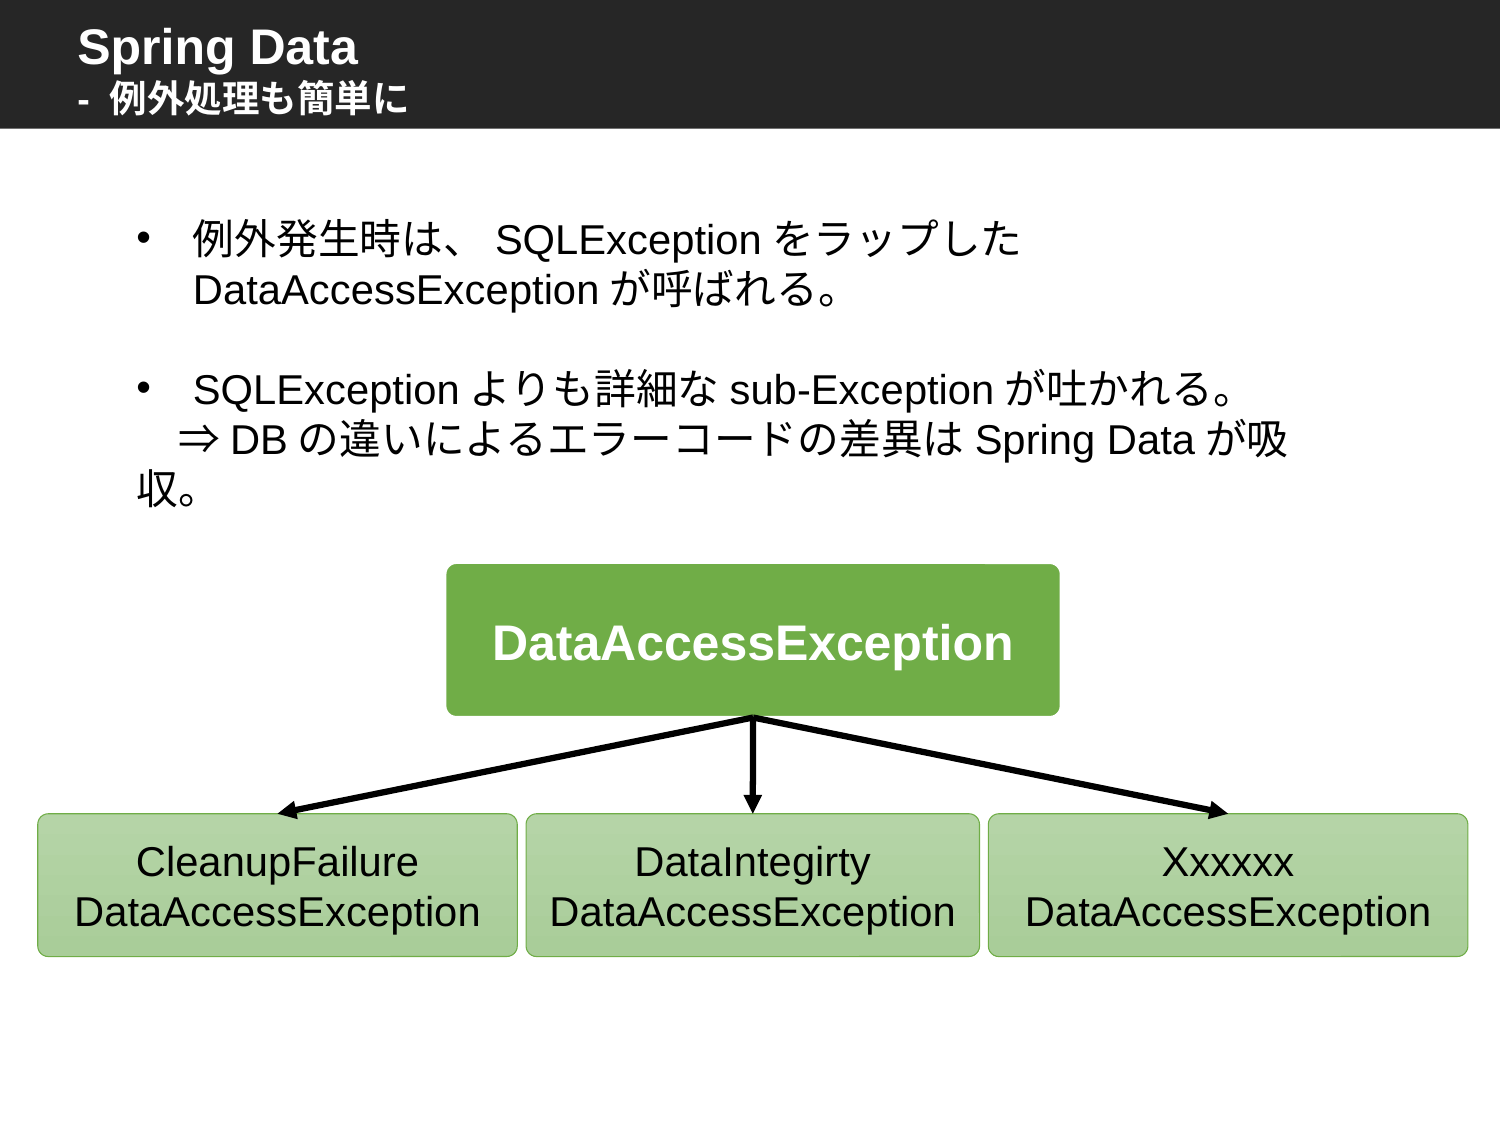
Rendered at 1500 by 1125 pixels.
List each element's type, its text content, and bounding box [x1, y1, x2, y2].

text_box Spring Data - 例外処理も簡単に [62, 7, 1434, 128]
text_box [0, 0, 1500, 130]
text_box DataAccessException [443, 560, 1063, 717]
text_box DataIntegirty DataAccessException [525, 814, 981, 958]
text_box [753, 717, 1229, 814]
text_box CleanupFailure DataAccessException [37, 813, 518, 958]
text_box Xxxxxx DataAccessException [987, 813, 1469, 958]
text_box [277, 717, 753, 814]
text_box 例外発生時は、SQLExceptionをラップしたDataAccessExceptionが呼ばれる。 SQLExceptionよりも詳細なsub-Exceptionが吐かれる。 ⇒DBの違いによるエラーコードの差異はSpring Dataが吸収。 [121, 205, 1341, 520]
